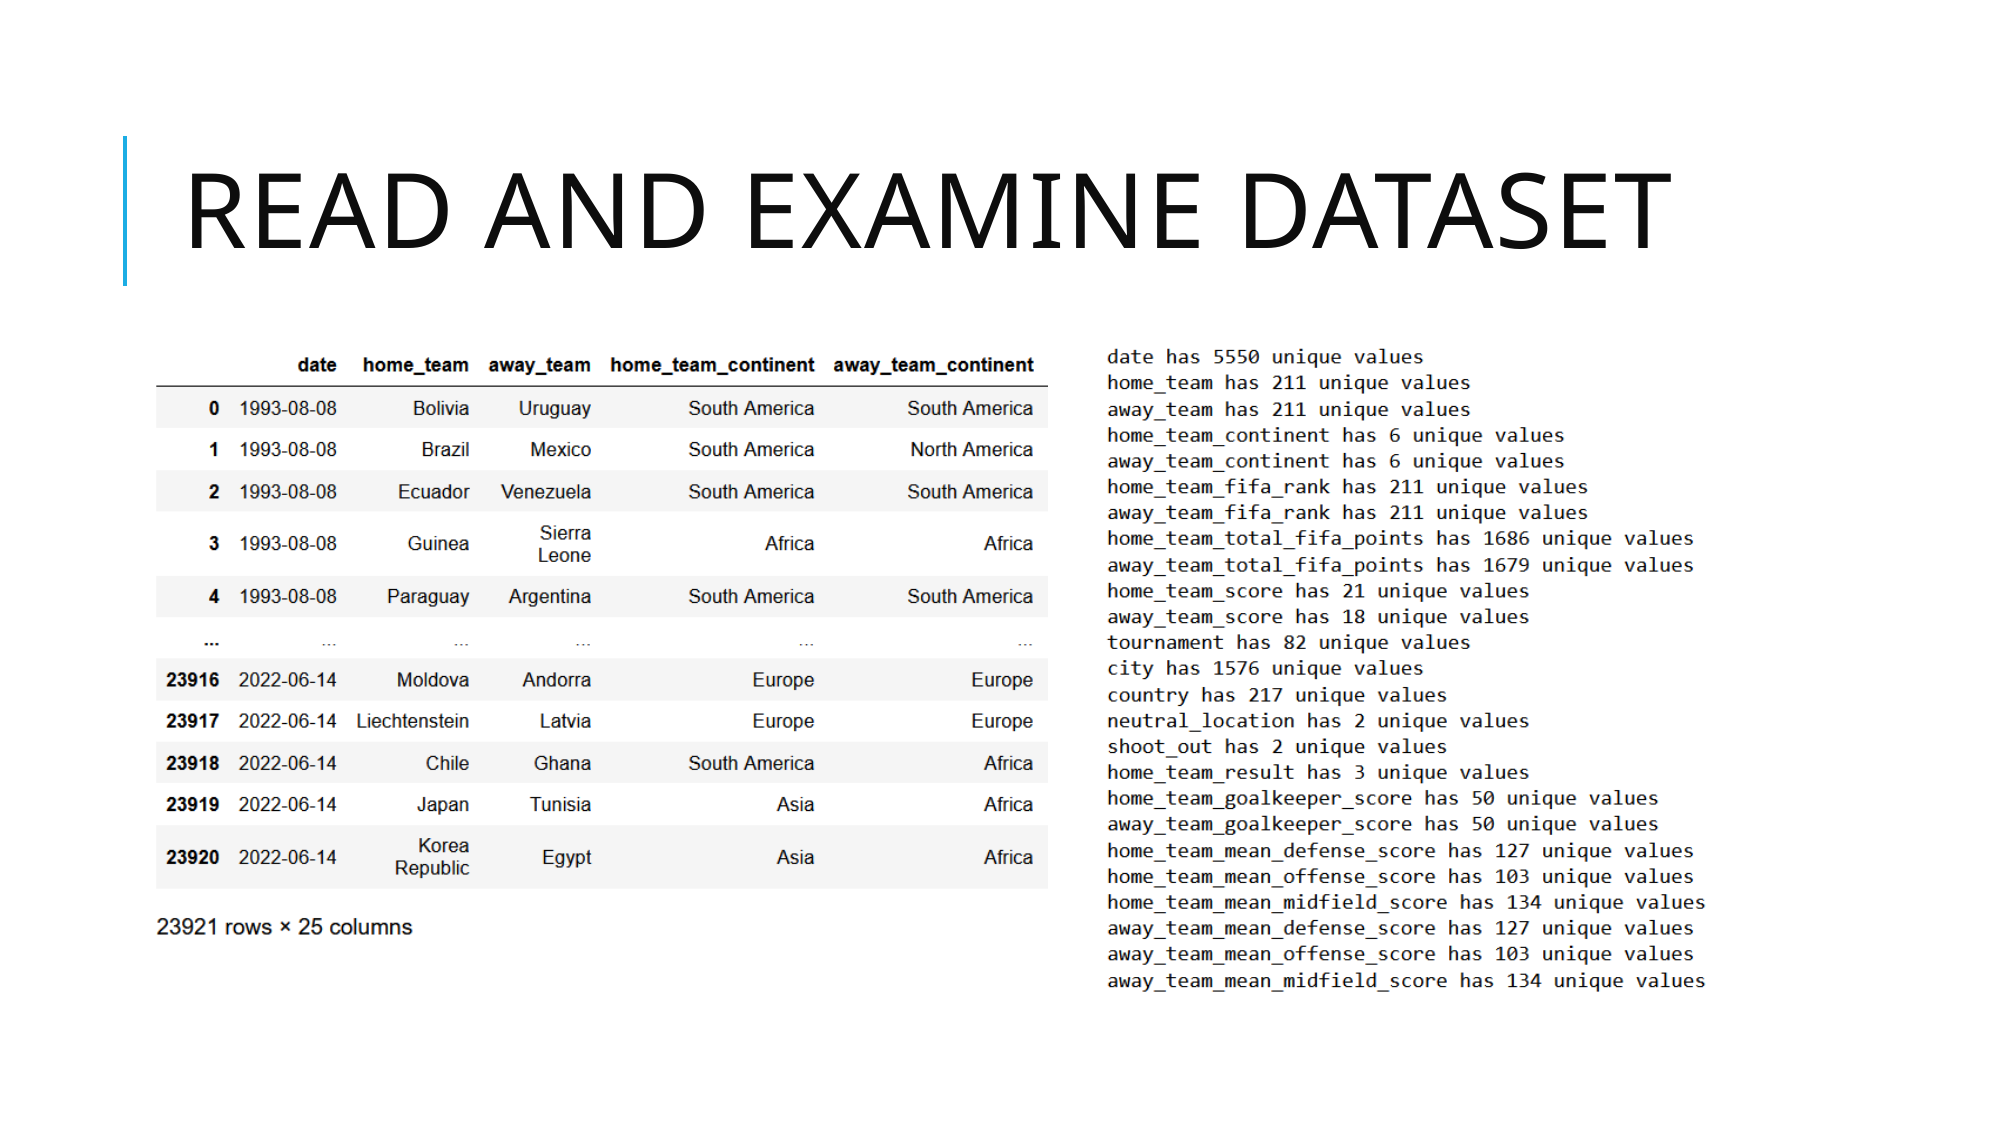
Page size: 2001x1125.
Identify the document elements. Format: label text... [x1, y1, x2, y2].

picture [1100, 341, 1777, 1004]
picture [153, 341, 1048, 945]
title Read and Examine Dataset [168, 96, 1763, 342]
